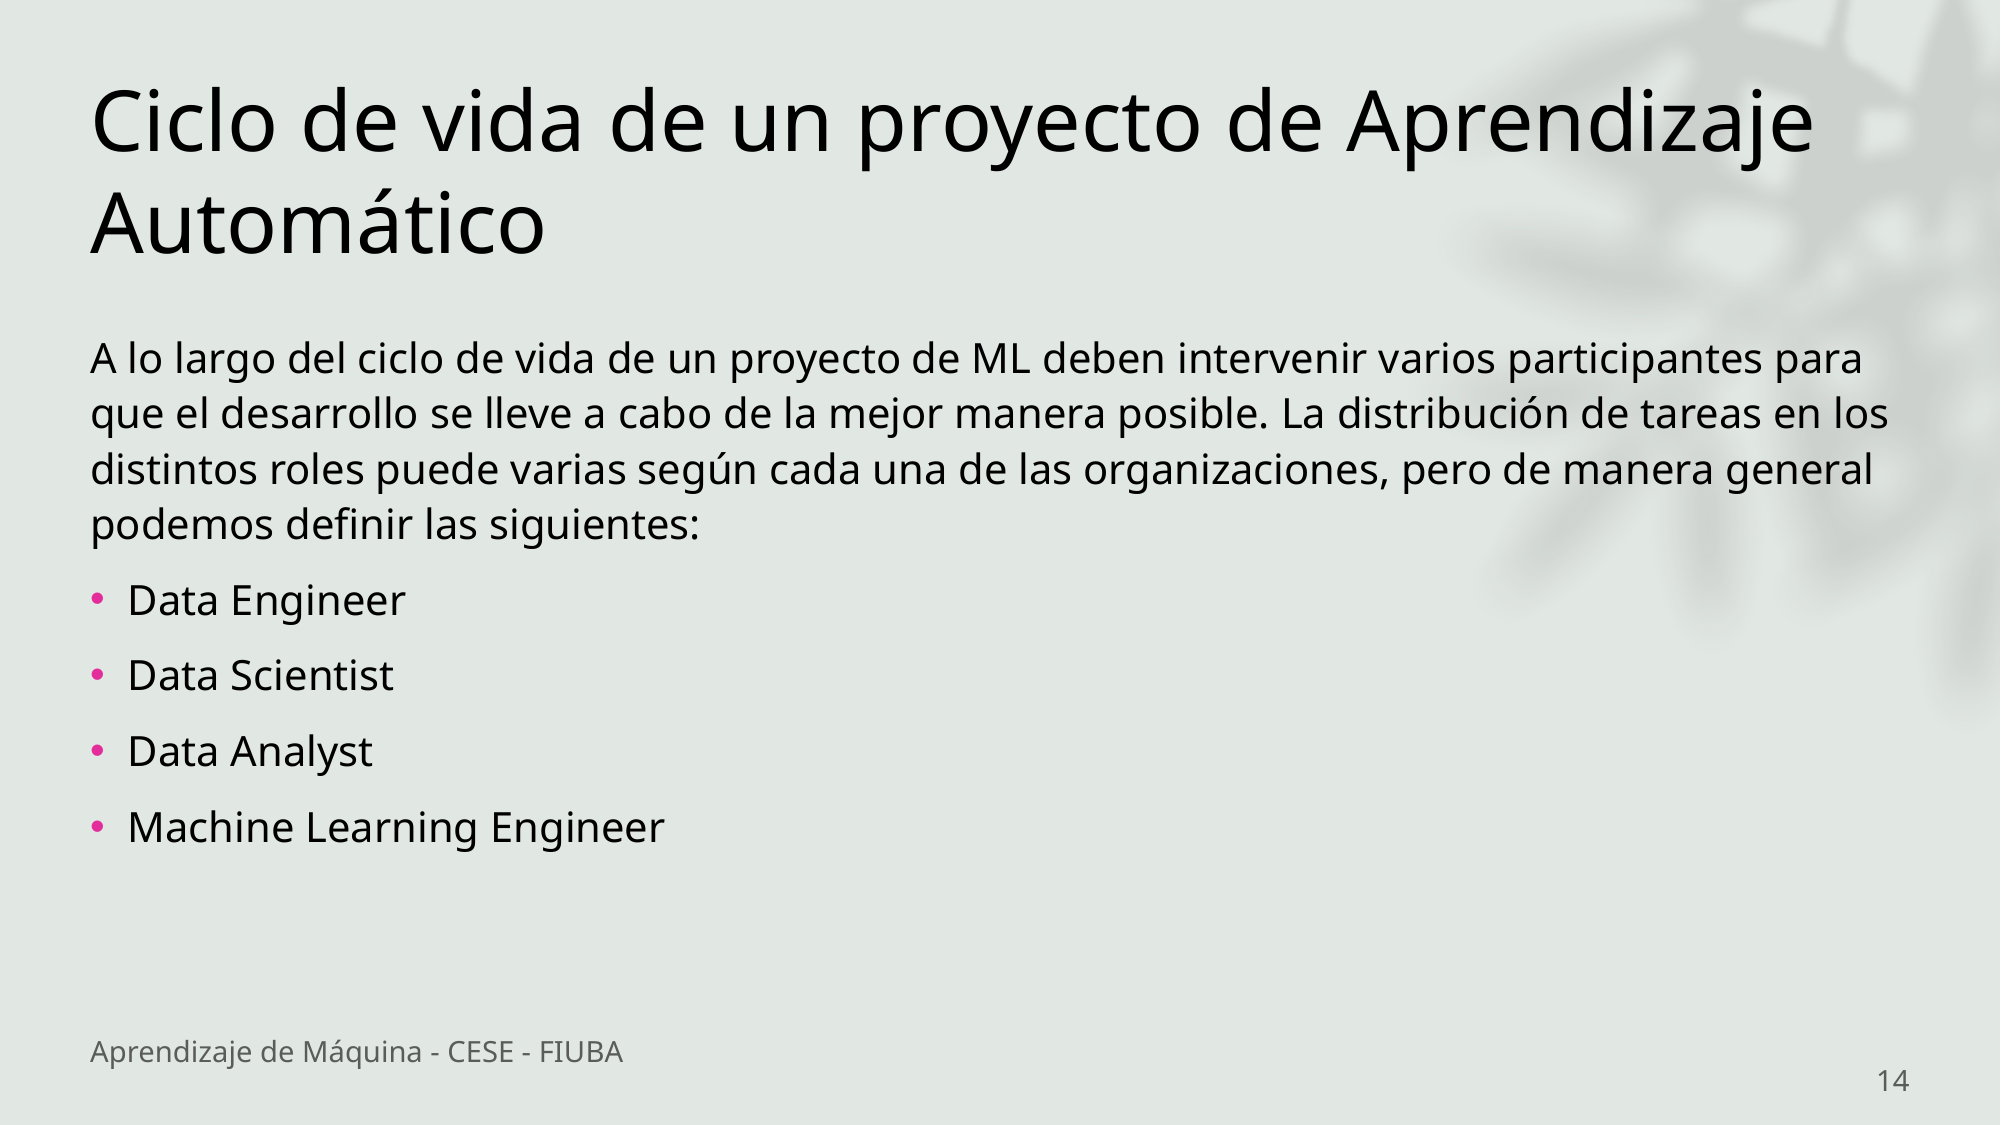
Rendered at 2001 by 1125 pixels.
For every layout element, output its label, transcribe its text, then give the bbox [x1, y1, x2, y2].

footer Aprendizaje de Máquina - CESE - FIUBA [75, 1020, 751, 1081]
list A lo largo del ciclo de vida de un proyecto de ML deben intervenir varios participantes para que el desarrollo se lleve a cabo de la mejor manera posible. La distribución de tareas en los distintos roles puede varias según cada una de las organizaciones, pero de manera general podemos definir las siguientes: Data Engineer Data Scientist Data Analyst Machine Learning Engineer [75, 319, 1925, 1009]
title Ciclo de vida de un proyecto de Aprendizaje Automático [75, 60, 1863, 278]
slide_number 14 [1474, 1052, 1925, 1113]
